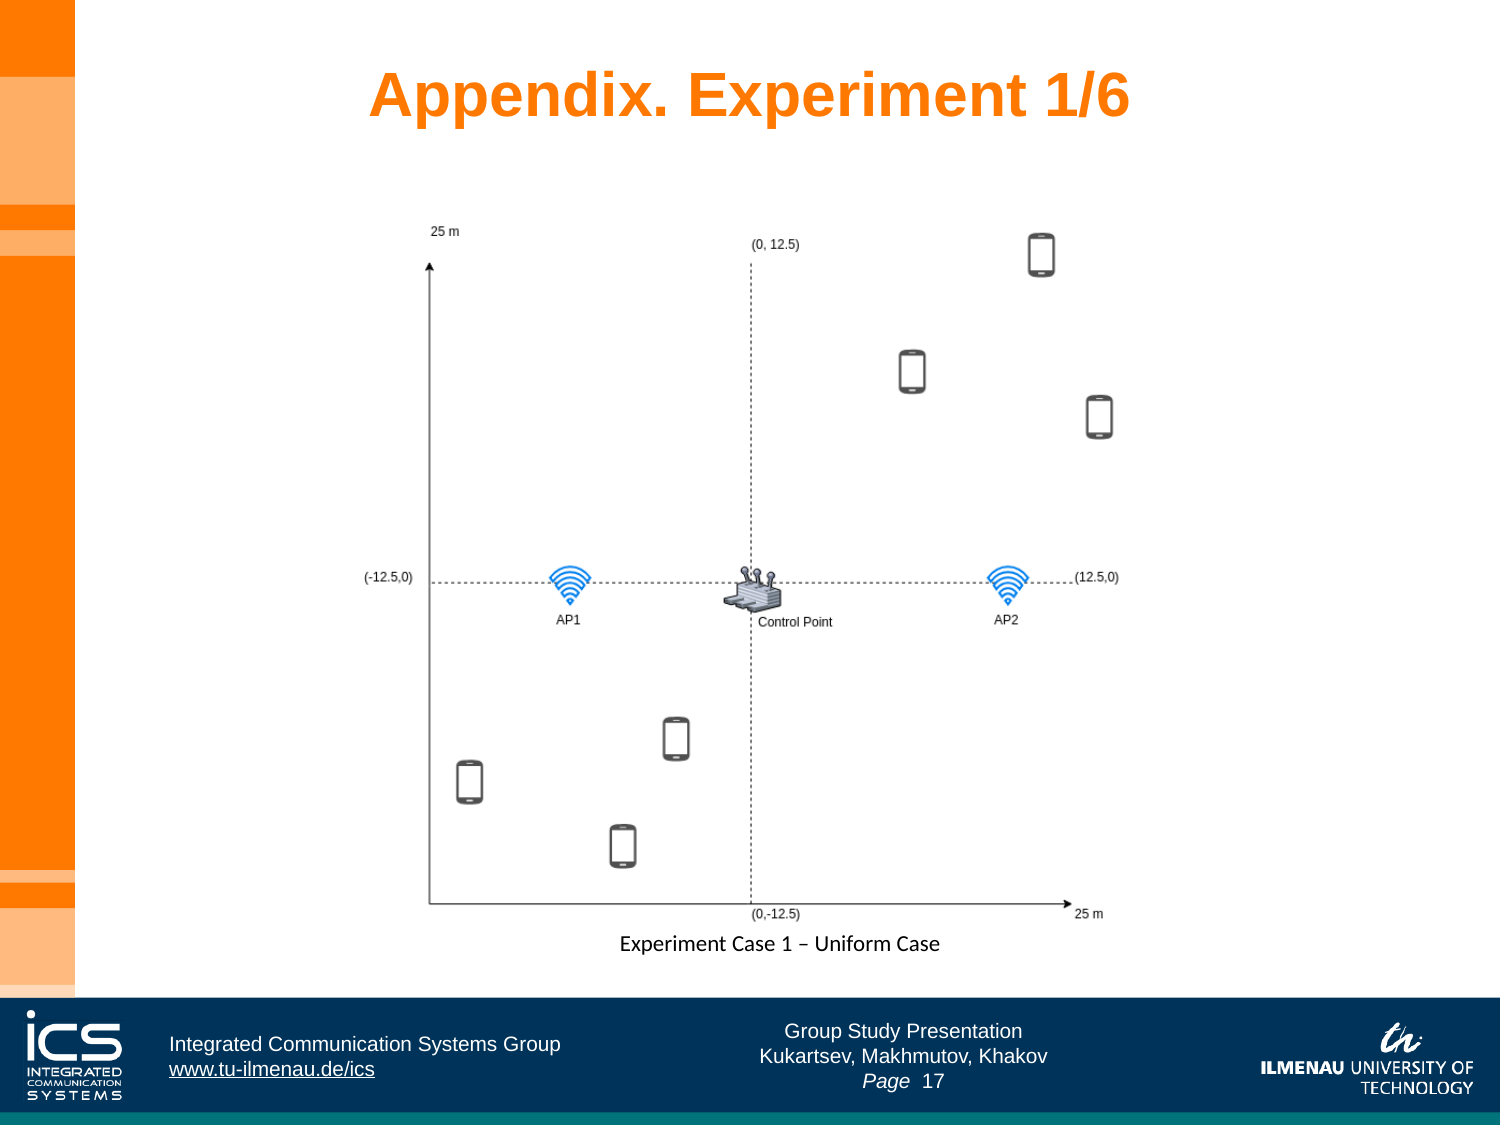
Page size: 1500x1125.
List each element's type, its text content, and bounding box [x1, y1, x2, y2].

picture [23, 1009, 124, 1102]
picture [362, 221, 1138, 927]
text_box Experiment Case 1 – Uniform Case [135, 920, 1425, 964]
title Appendix. Experiment 1/6 [75, 45, 1425, 138]
picture [1261, 1022, 1474, 1094]
